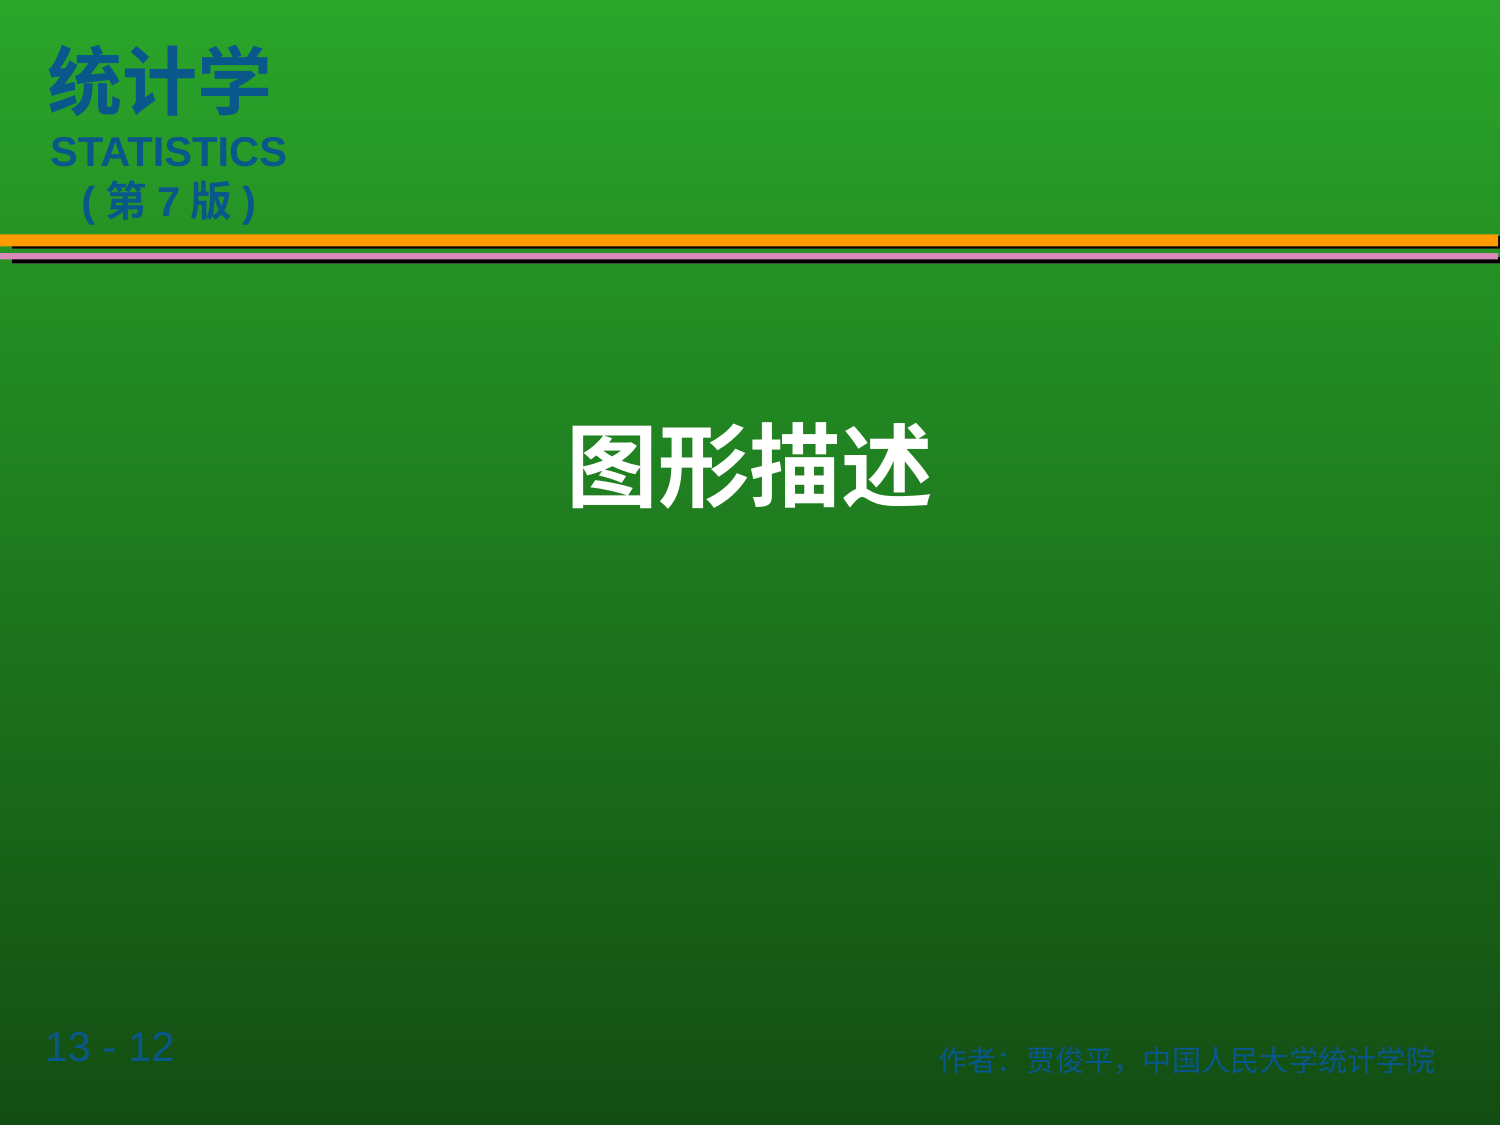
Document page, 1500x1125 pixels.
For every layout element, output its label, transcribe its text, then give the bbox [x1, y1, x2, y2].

title 图形描述 [112, 375, 1388, 563]
